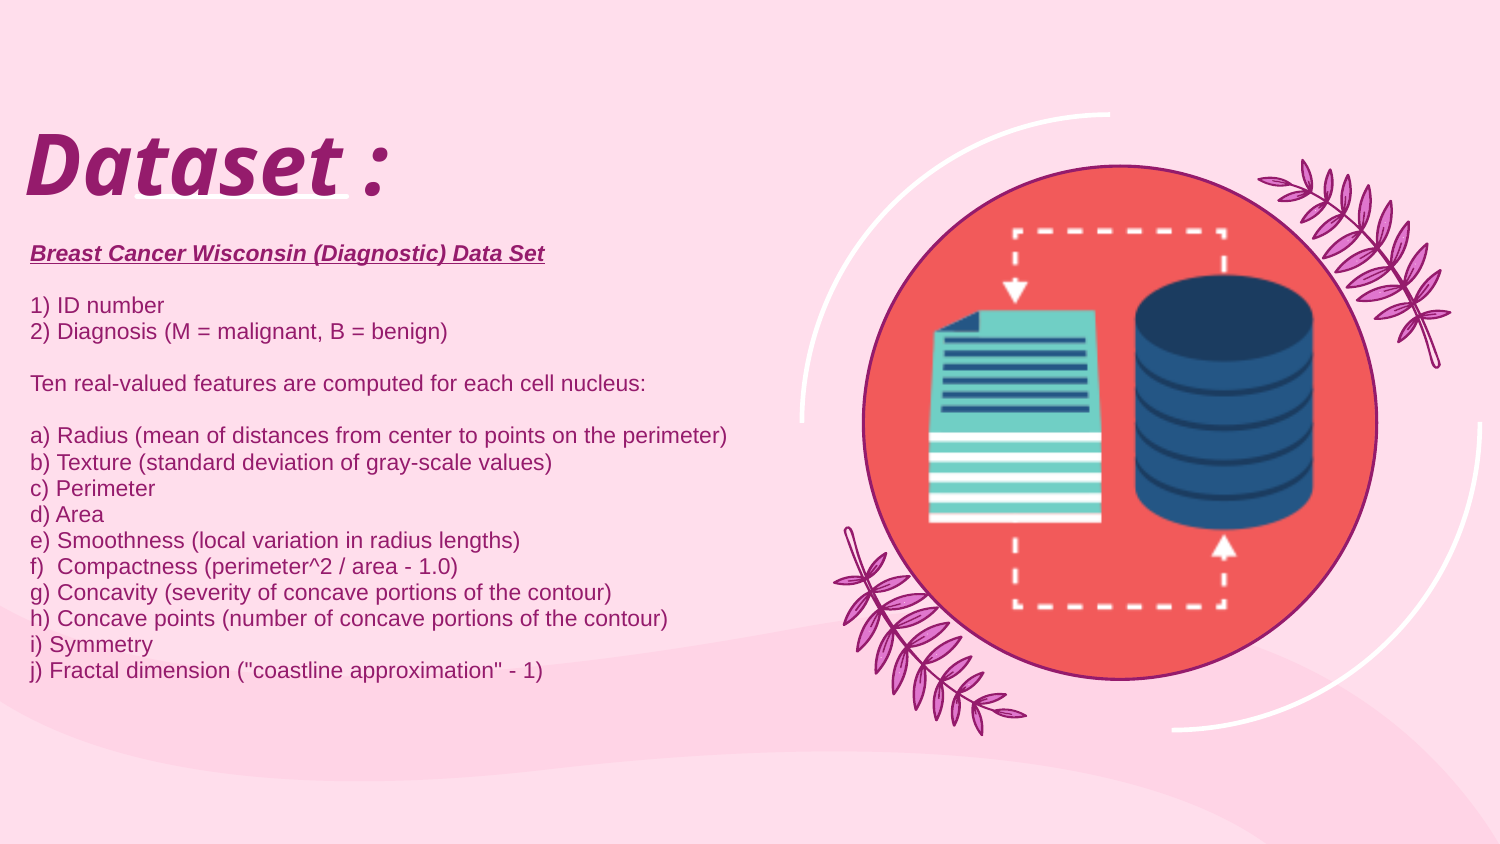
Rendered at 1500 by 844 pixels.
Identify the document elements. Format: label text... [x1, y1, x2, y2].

picture [863, 165, 1377, 680]
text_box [792, 144, 1492, 751]
title Dataset : [10, 114, 1274, 209]
subtitle Breast Cancer Wisconsin (Diagnostic) Data Set 1) ID number 2) Diagnosis (M = malignant, B = benign) Ten real-valued features are computed for each cell nucleus: a) Radius (mean of distances from center to points on the perimeter) b) Texture (standard deviation of gray-scale values) c) Perimeter d) Area e) Smoothness (local variation in radius lengths) f) Compactness (perimeter^2 / area - 1.0) g) Concavity (severity of concave portions of the contour) h) Concave points (number of concave portions of the contour) i) Symmetry j) Fractal dimension ("coastline approximation" - 1) [15, 228, 787, 696]
